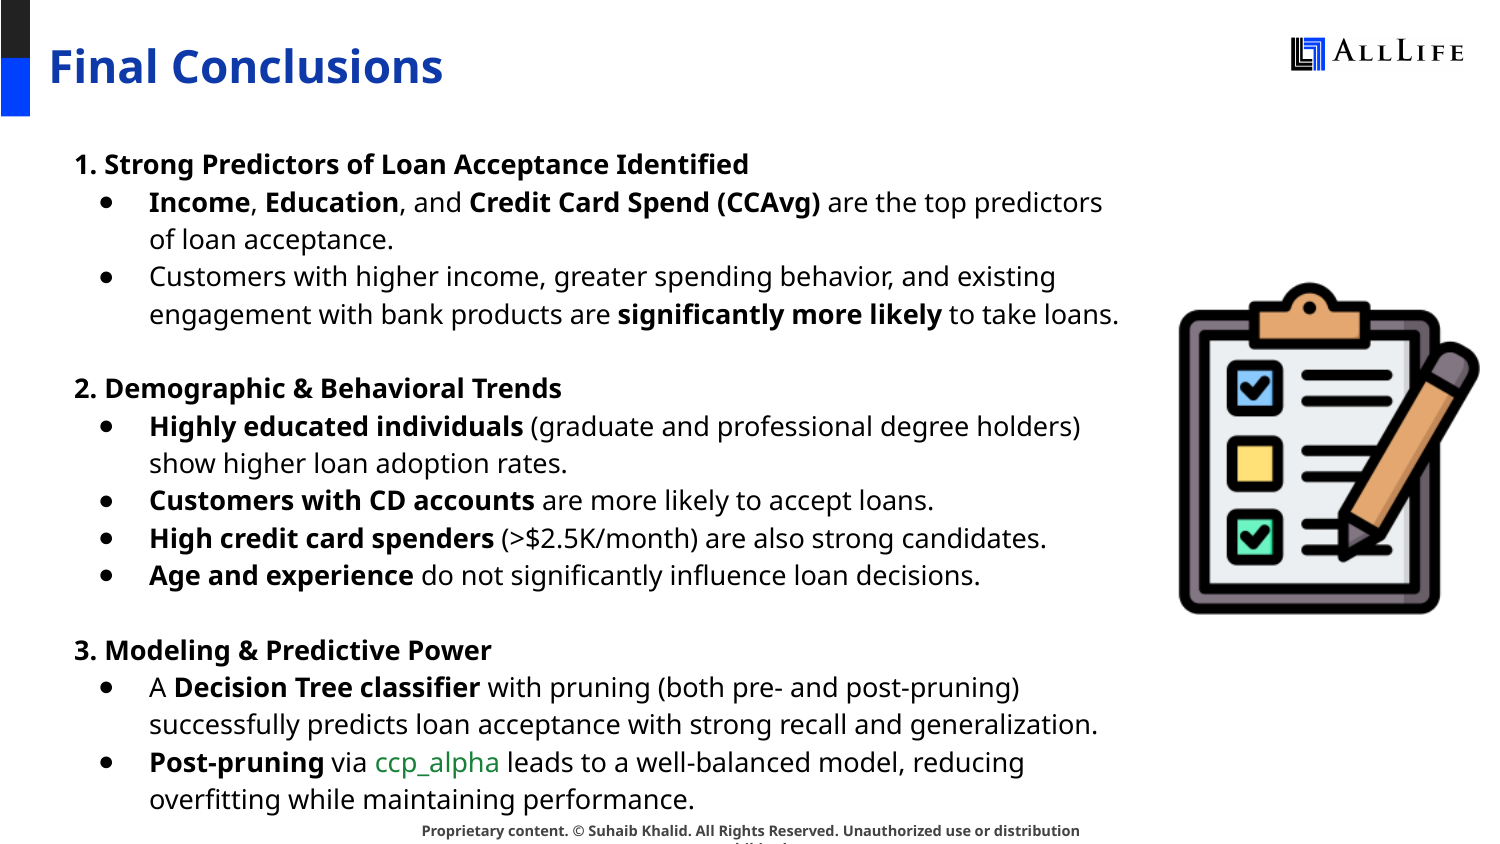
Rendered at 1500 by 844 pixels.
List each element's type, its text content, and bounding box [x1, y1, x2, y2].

picture [1159, 278, 1500, 620]
picture [1431, 36, 1465, 73]
text_box 1. Strong Predictors of Loan Acceptance Identified Income, Education, and Credit Card Spend (CCAvg) are the top predictors of loan acceptance. Customers with higher income, greater spending behavior, and existing engagement with bank products are significantly more likely to take loans. 2. Demographic & Behavioral Trends Highly educated individuals (graduate and professional degree holders) show higher loan adoption rates. Customers with CD accounts are more likely to accept loans. High credit card spenders (>$2.5K/month) are also strong candidates. Age and experience do not significantly influence loan decisions. 3. Modeling & Predictive Power A Decision Tree classifier with pruning (both pre- and post-pruning) successfully predicts loan acceptance with strong recall and generalization. Post-pruning via ccp_alpha leads to a well-balanced model, reducing overfitting while maintaining performance. [59, 127, 1148, 789]
title Final Conclusions [33, 22, 1431, 117]
